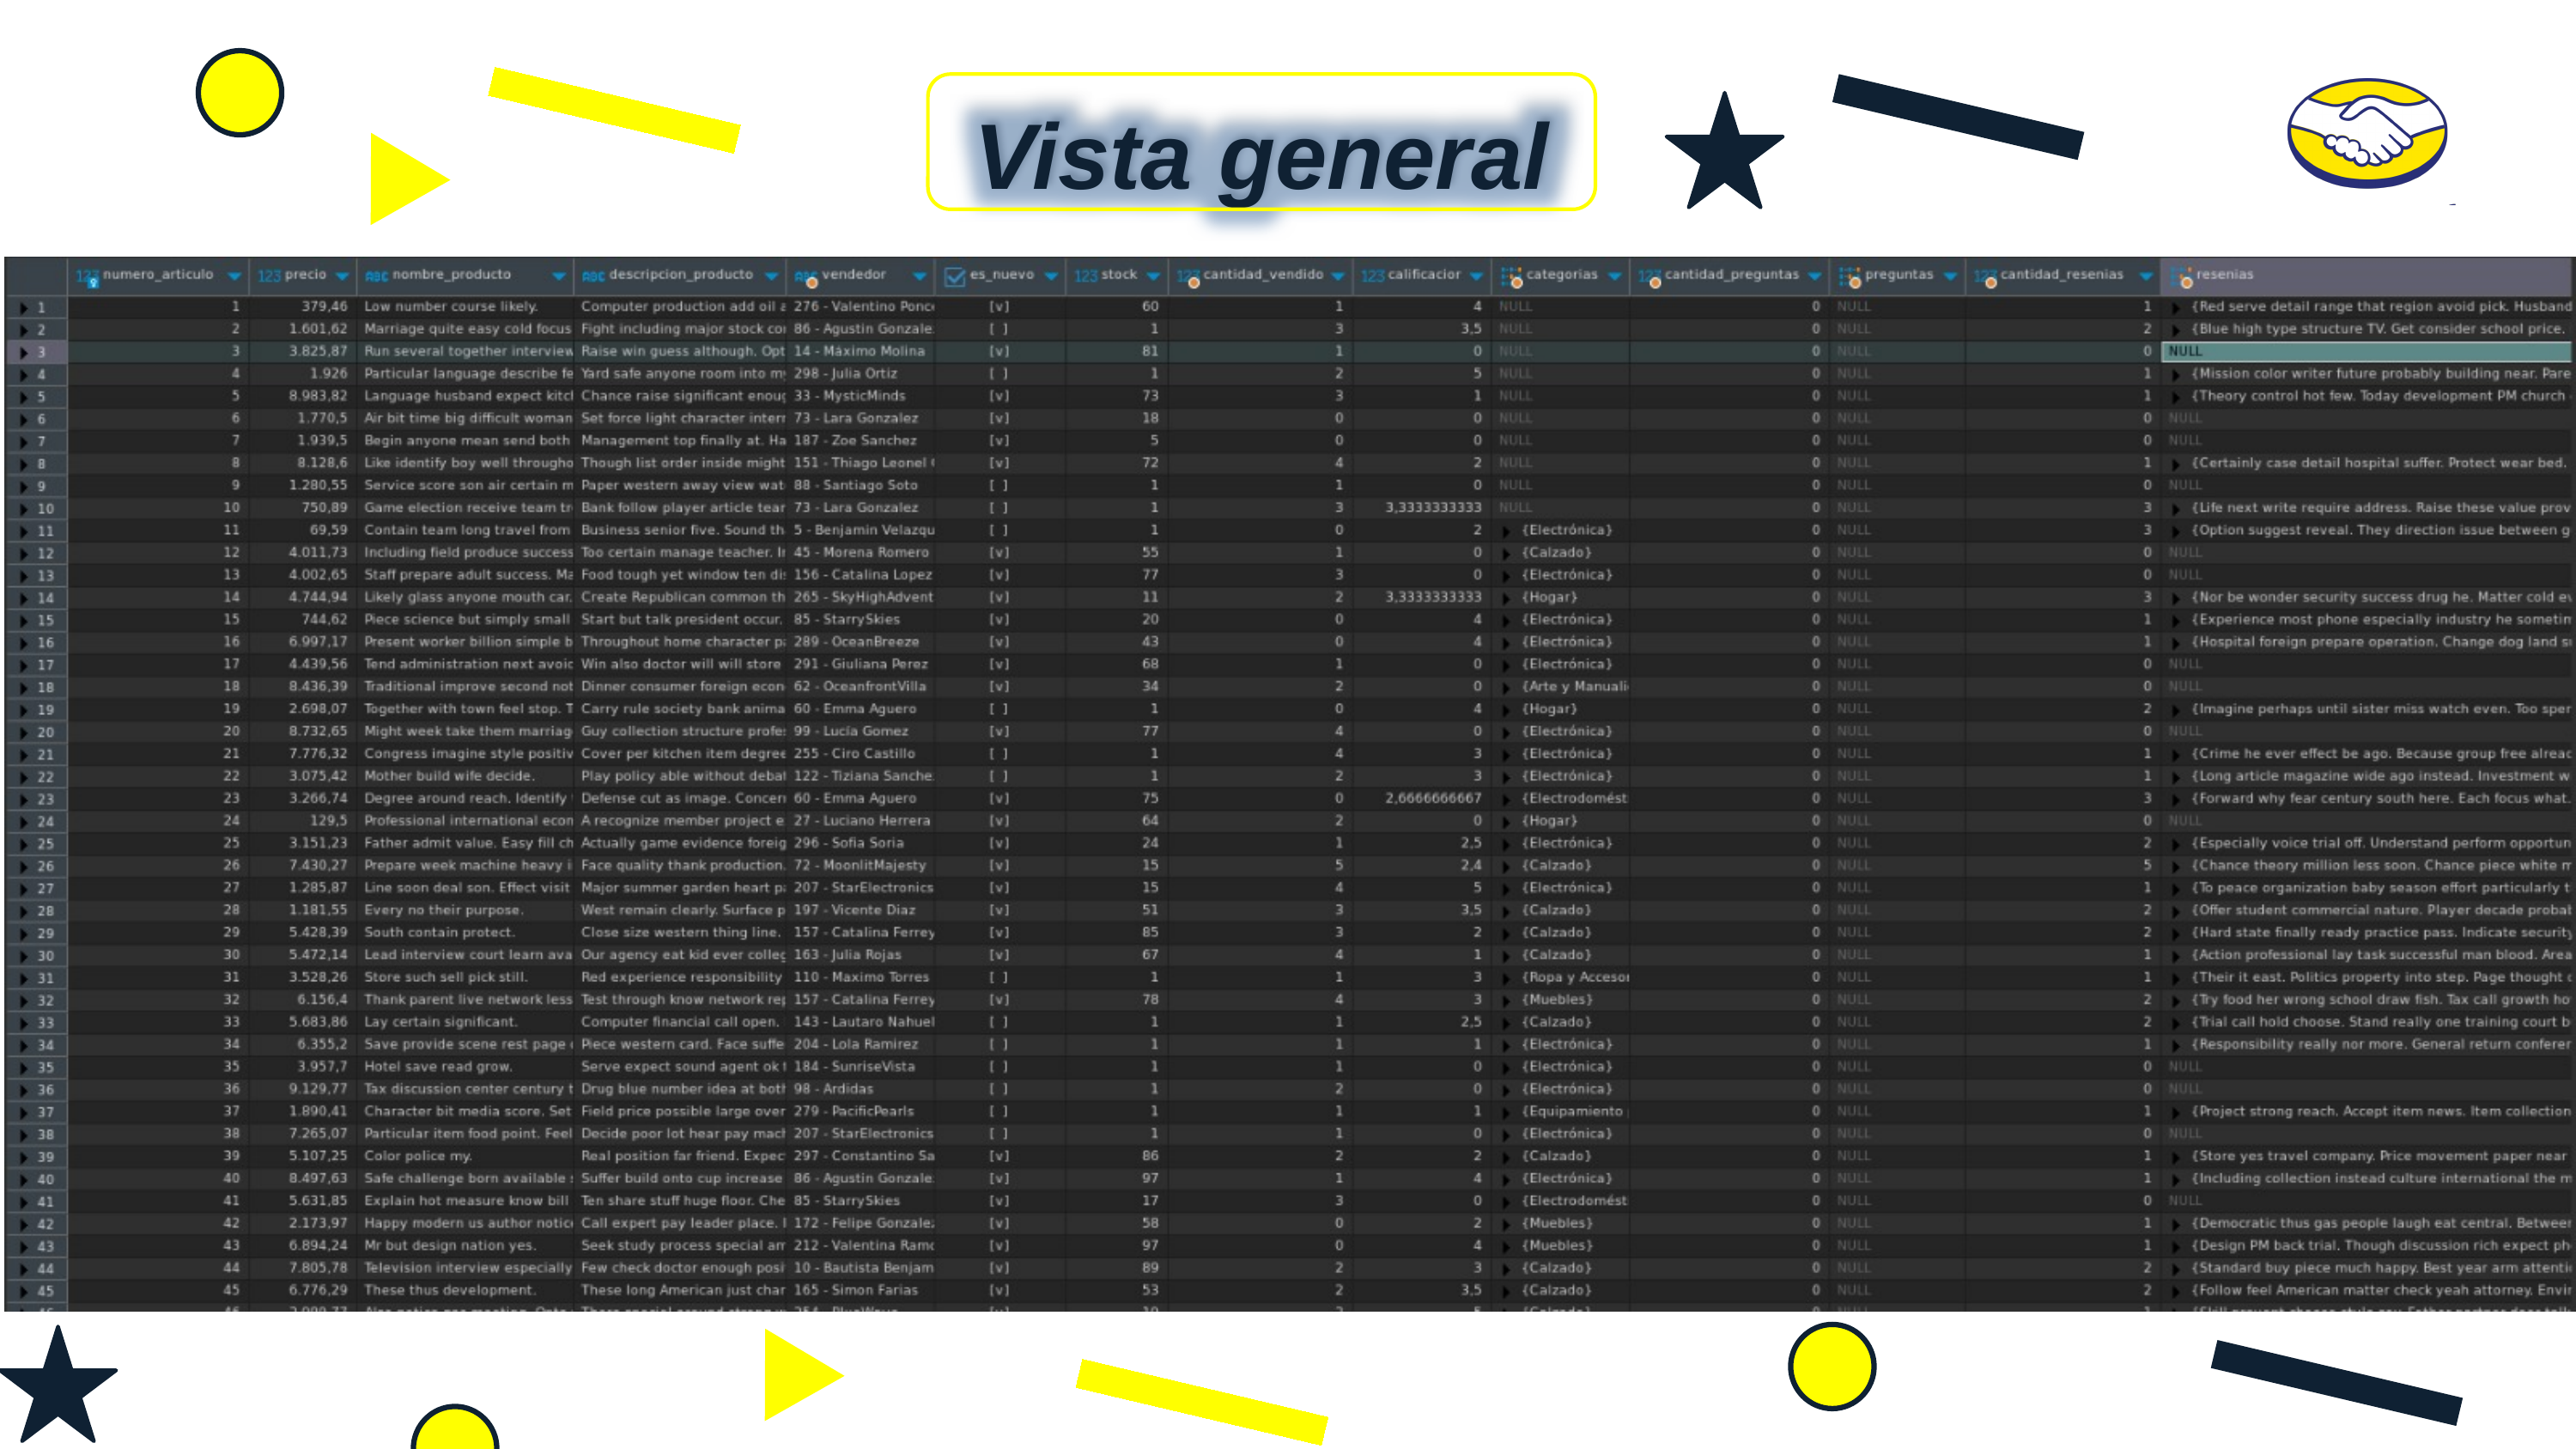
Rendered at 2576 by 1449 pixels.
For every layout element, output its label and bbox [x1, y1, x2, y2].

text_box [413, 1406, 497, 1449]
text_box [197, 50, 283, 136]
picture [2241, 77, 2494, 206]
text_box [1076, 1359, 1328, 1446]
text_box [370, 132, 451, 226]
text_box [488, 67, 741, 154]
text_box [0, 1325, 118, 1443]
picture [3, 257, 2576, 1312]
text_box [1832, 74, 2085, 161]
text_box [1664, 90, 1785, 209]
text_box [2210, 1340, 2464, 1427]
text_box [1790, 1324, 1874, 1409]
text_box [764, 1328, 845, 1422]
text_box [926, 72, 1598, 211]
